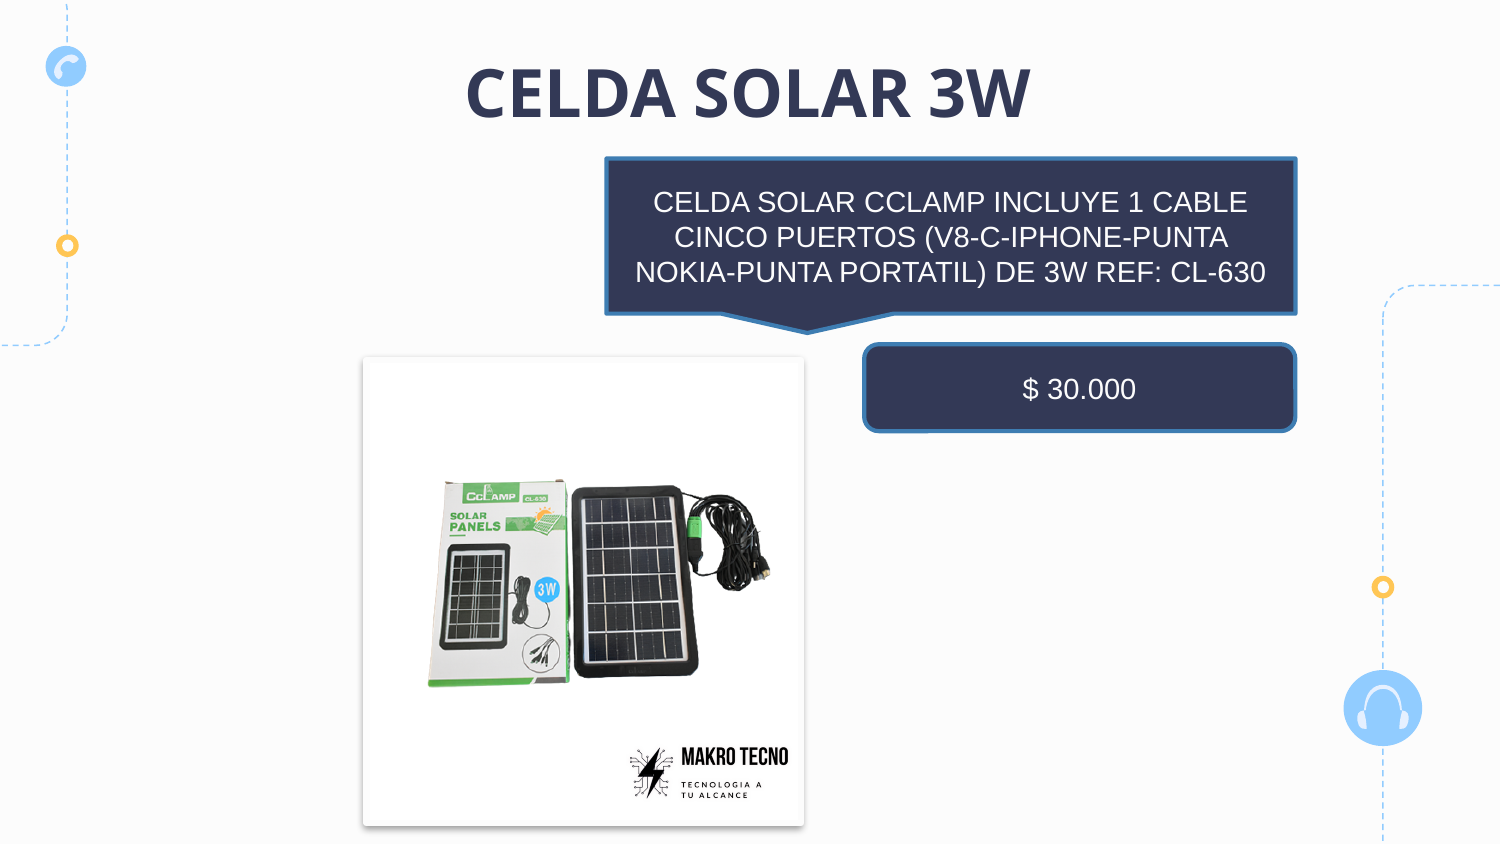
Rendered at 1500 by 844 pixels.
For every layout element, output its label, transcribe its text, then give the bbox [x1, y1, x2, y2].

text_box [363, 357, 804, 644]
picture [366, 385, 838, 844]
text_box CELDA SOLAR CCLAMP INCLUYE 1 CABLE CINCO PUERTOS (V8-C-IPHONE-PUNTA NOKIA-PUNTA PORTATIL) DE 3W REF: CL-630 [604, 156, 1298, 336]
title CELDA SOLAR 3W [279, 38, 1218, 159]
text_box $ 30.000 [862, 342, 1298, 434]
text_box [363, 821, 578, 826]
